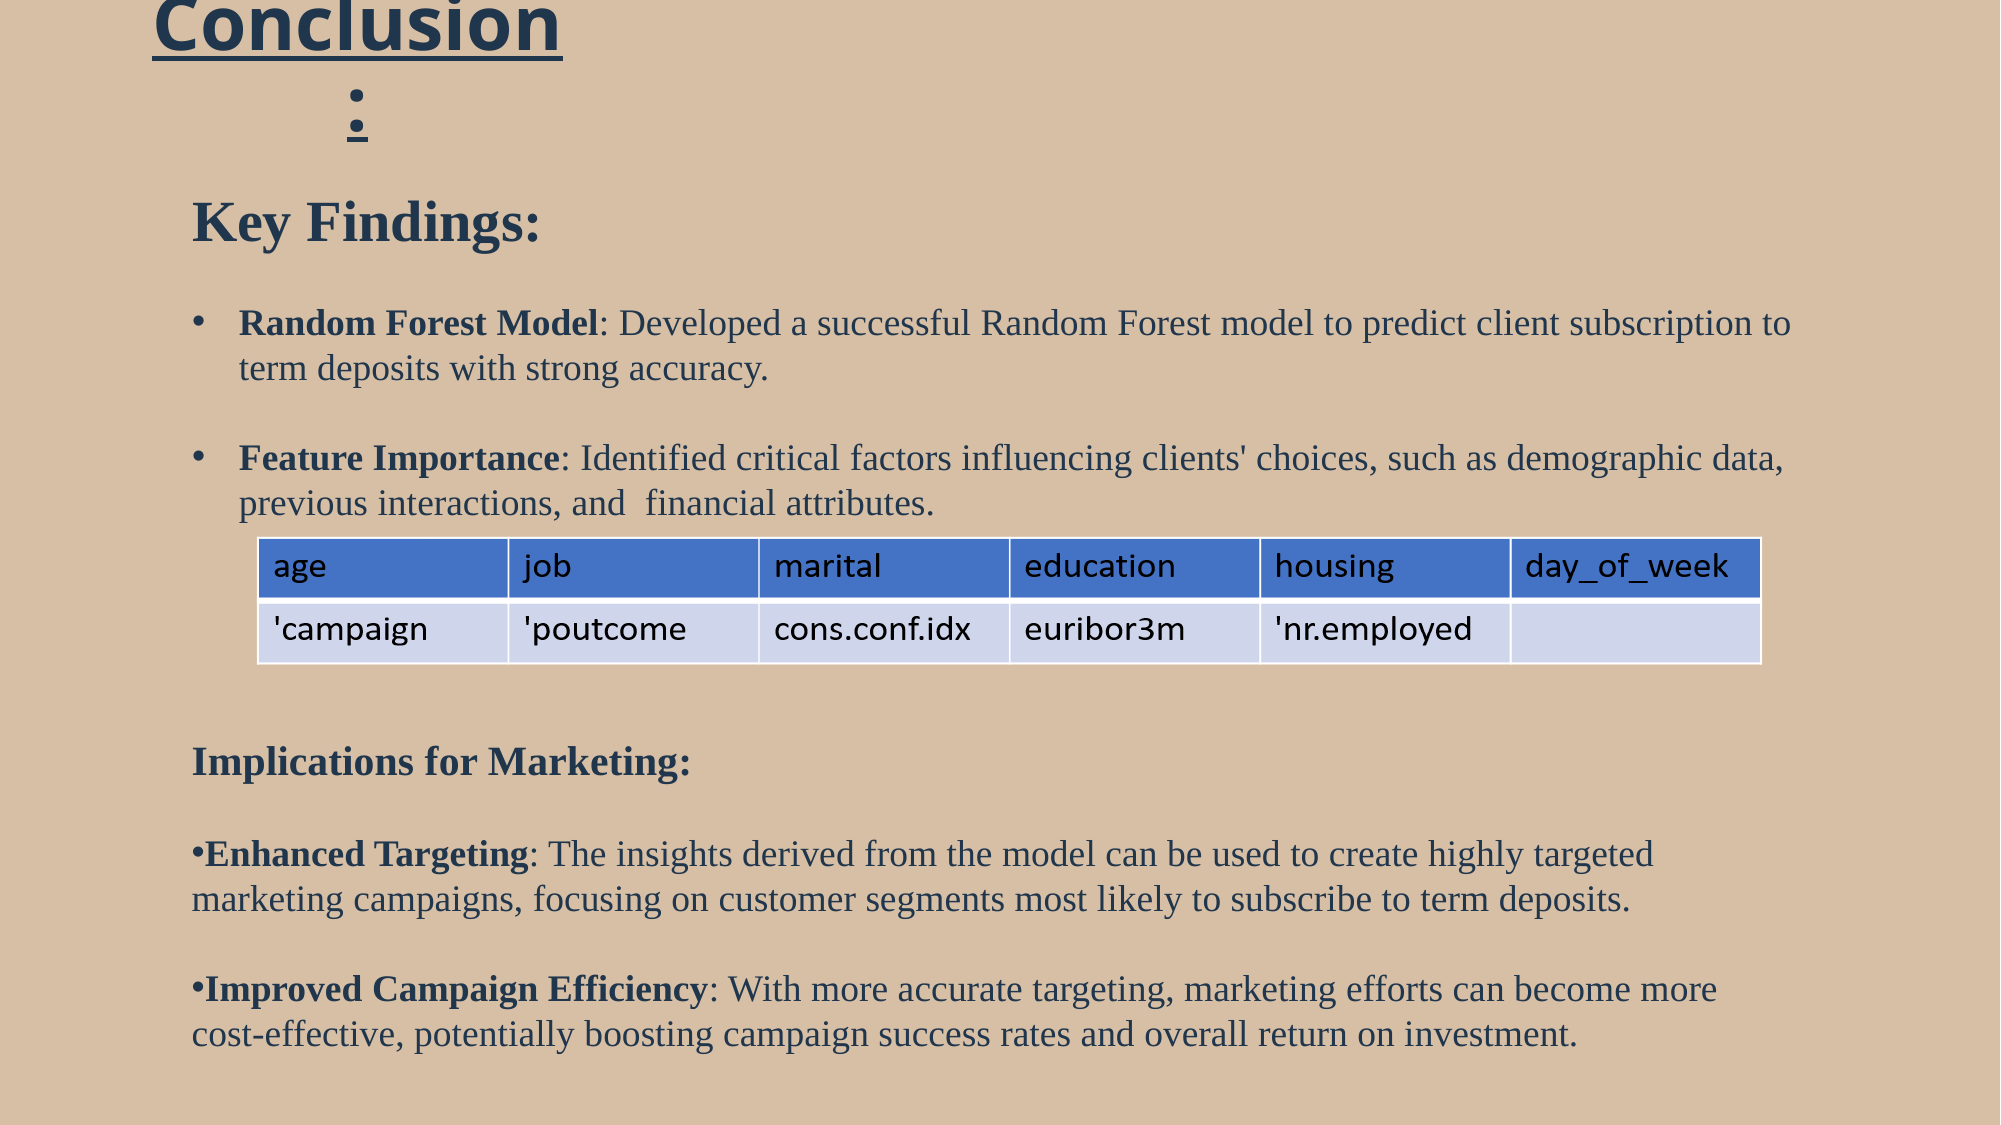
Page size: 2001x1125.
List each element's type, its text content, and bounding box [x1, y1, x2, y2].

text_box Conclusion: [128, 55, 587, 156]
text_box Key Findings: Random Forest Model: Developed a successful Random Forest model to predict client subscription to term deposits with strong accuracy. Feature Importance: Identified critical factors influencing clients' choices, such as demographic data, previous interactions, and financial attributes. [177, 175, 1844, 711]
picture [256, 534, 1765, 671]
text_box Implications for Marketing: Enhanced Targeting: The insights derived from the model can be used to create highly targeted marketing campaigns, focusing on customer segments most likely to subscribe to term deposits. Improved Campaign Efficiency: With more accurate targeting, marketing efforts can become more cost-effective, potentially boosting campaign success rates and overall return on investment. [176, 726, 1781, 1062]
